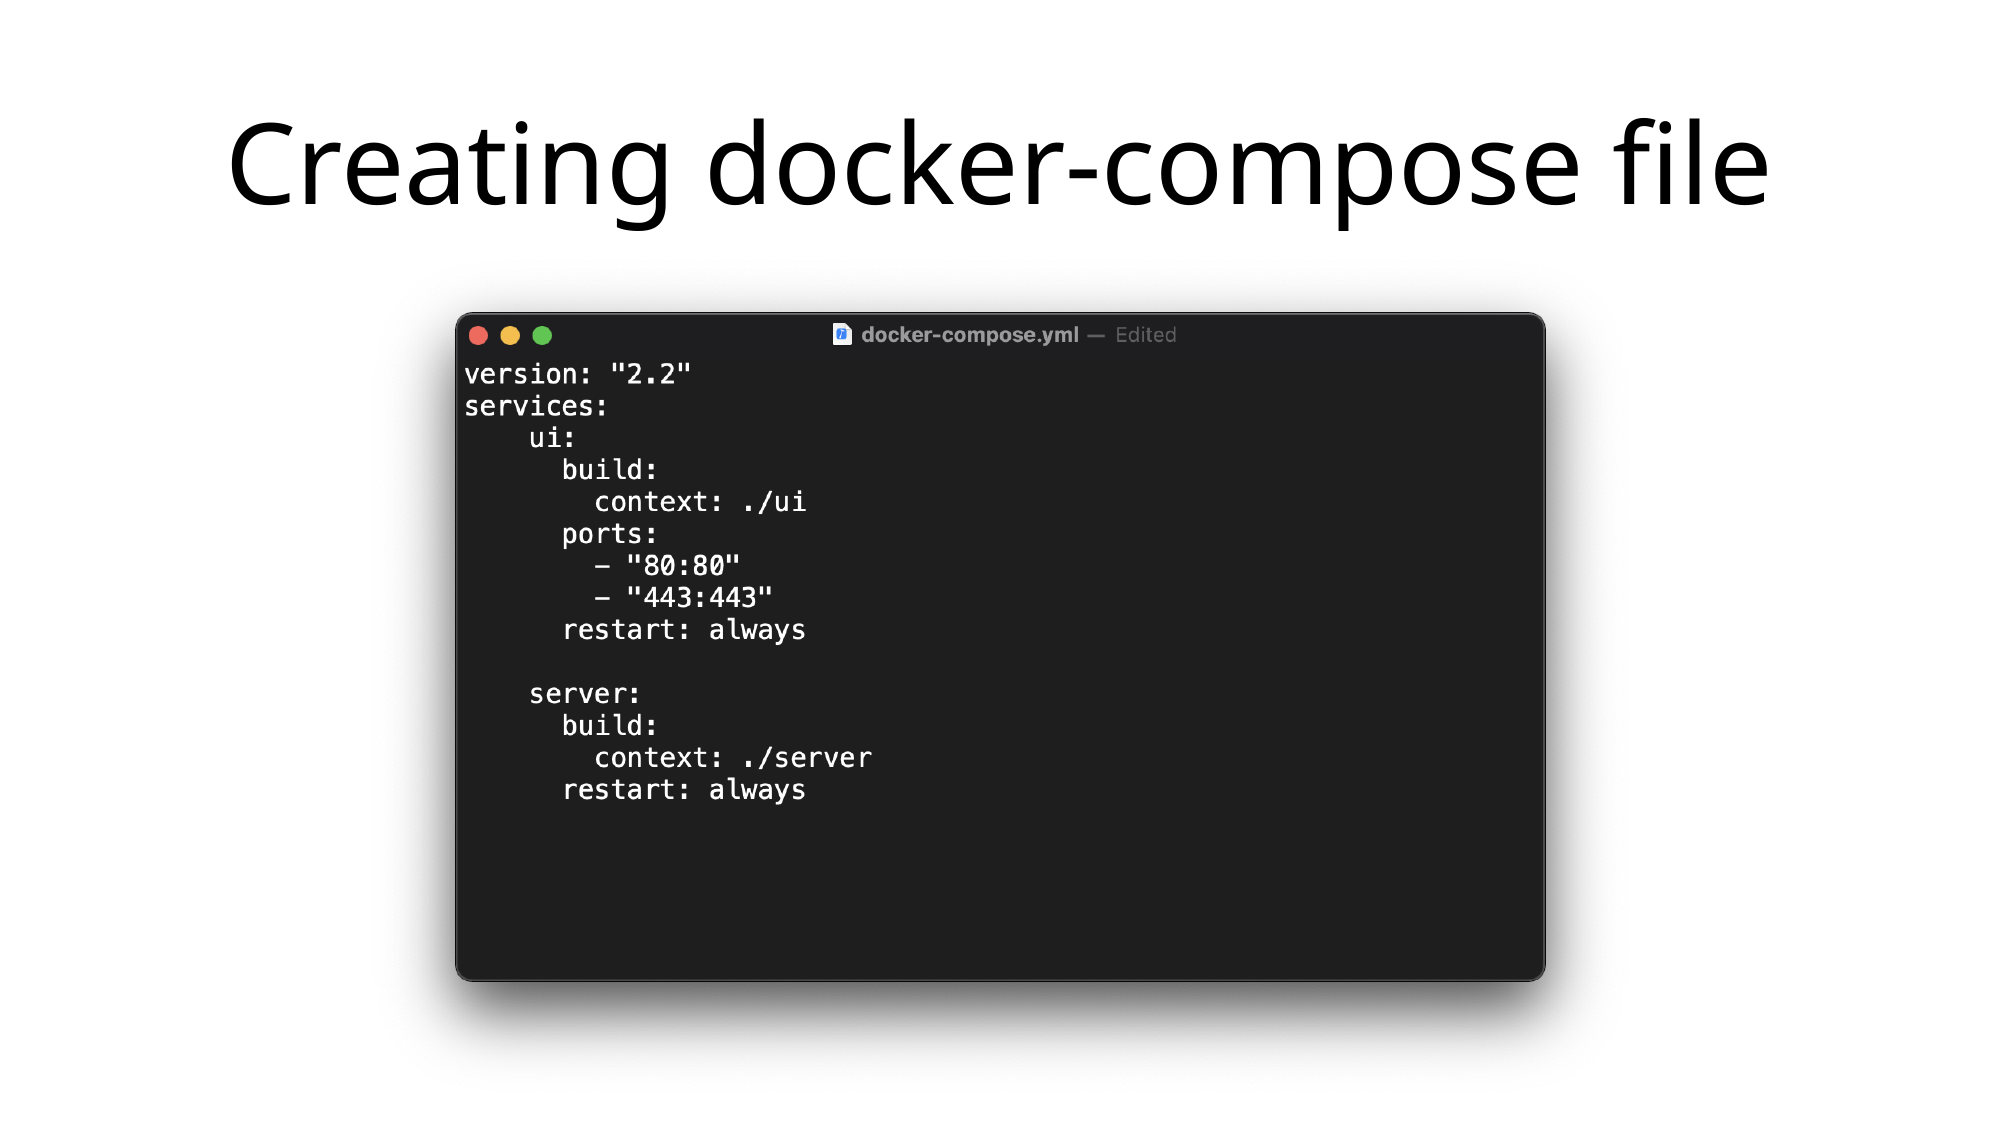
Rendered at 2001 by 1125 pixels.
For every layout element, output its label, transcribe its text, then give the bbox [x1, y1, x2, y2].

title Creating docker-compose file [137, 59, 1863, 278]
picture [366, 252, 1634, 1099]
